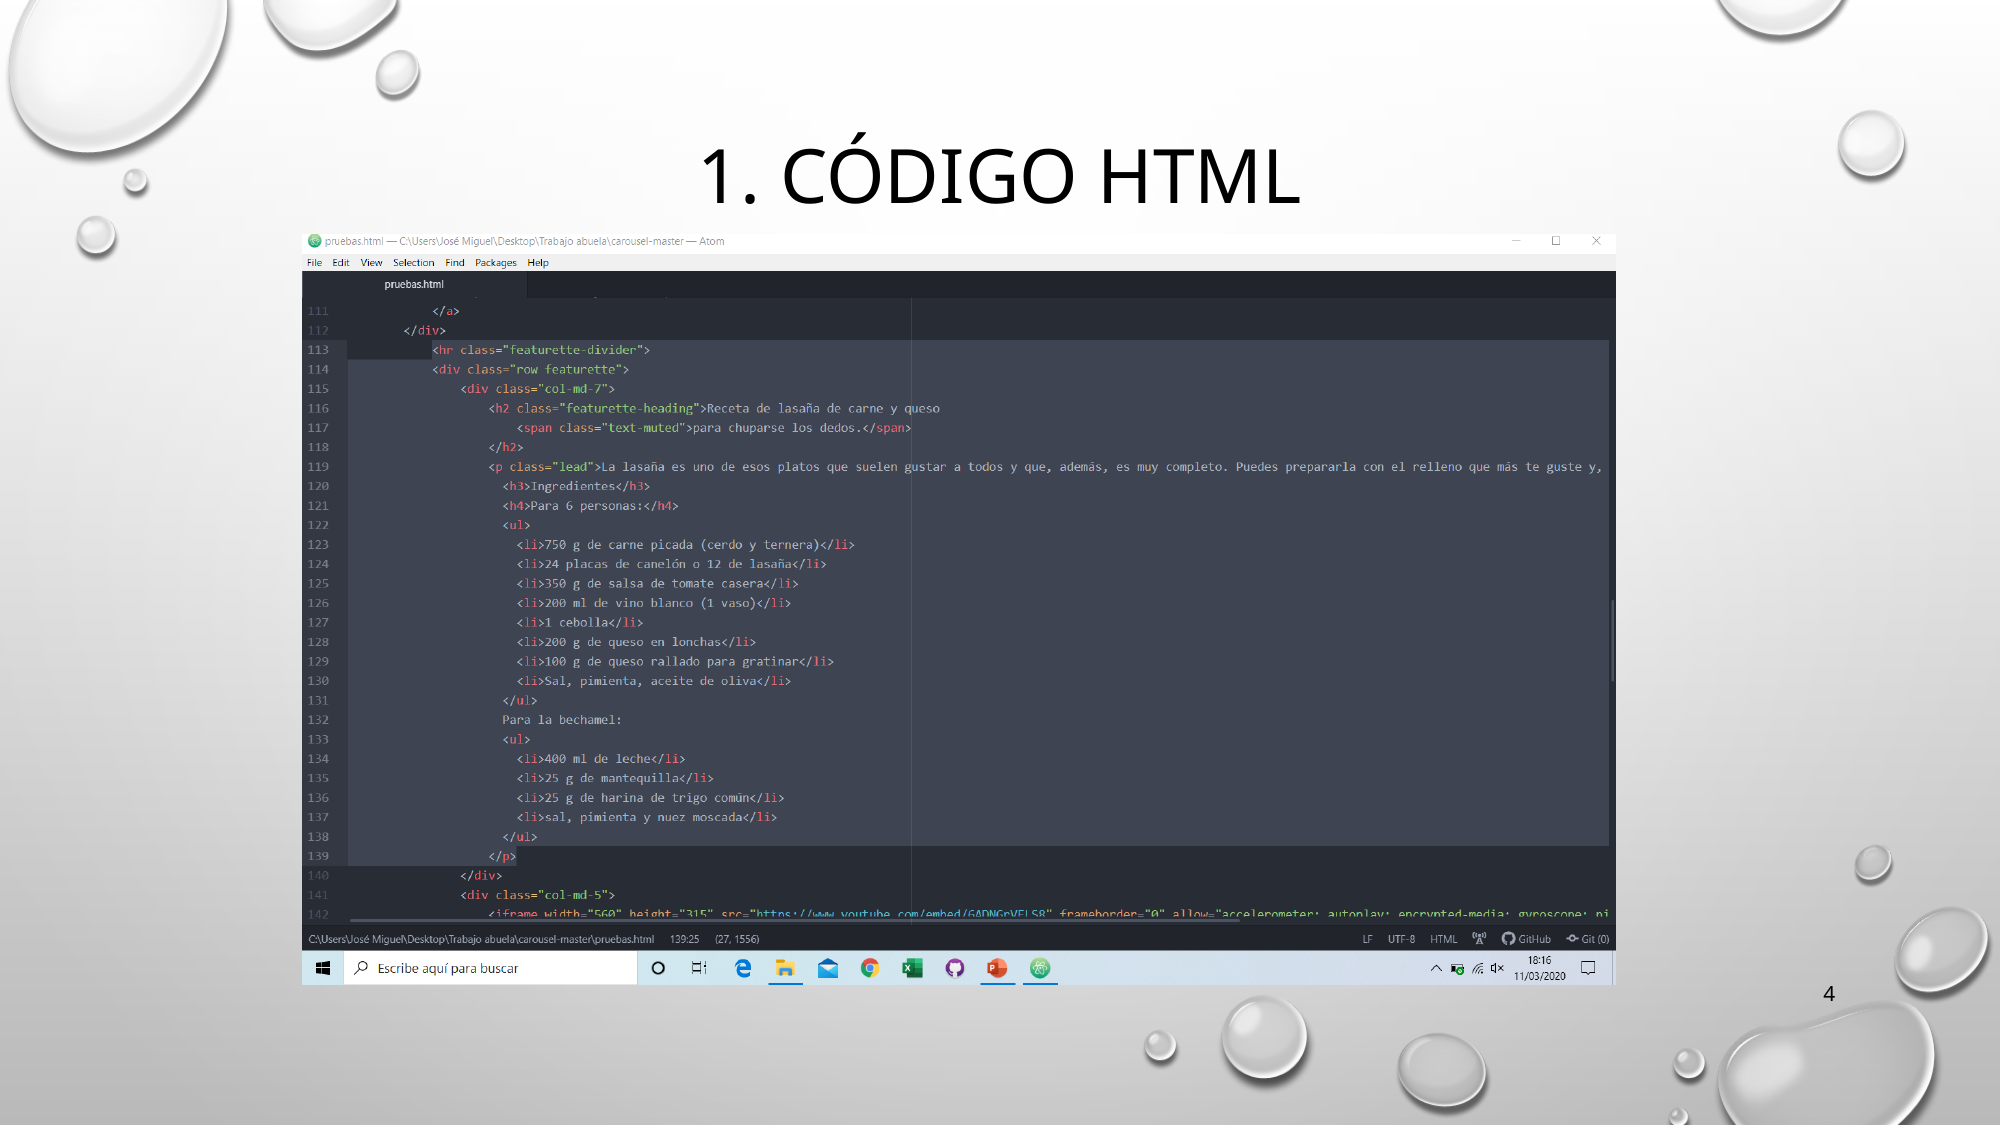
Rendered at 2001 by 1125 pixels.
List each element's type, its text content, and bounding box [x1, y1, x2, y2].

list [302, 234, 1616, 985]
title 1. Código html [149, 101, 1851, 258]
picture [0, 0, 2000, 1125]
slide_number 4 [1724, 965, 1851, 1025]
